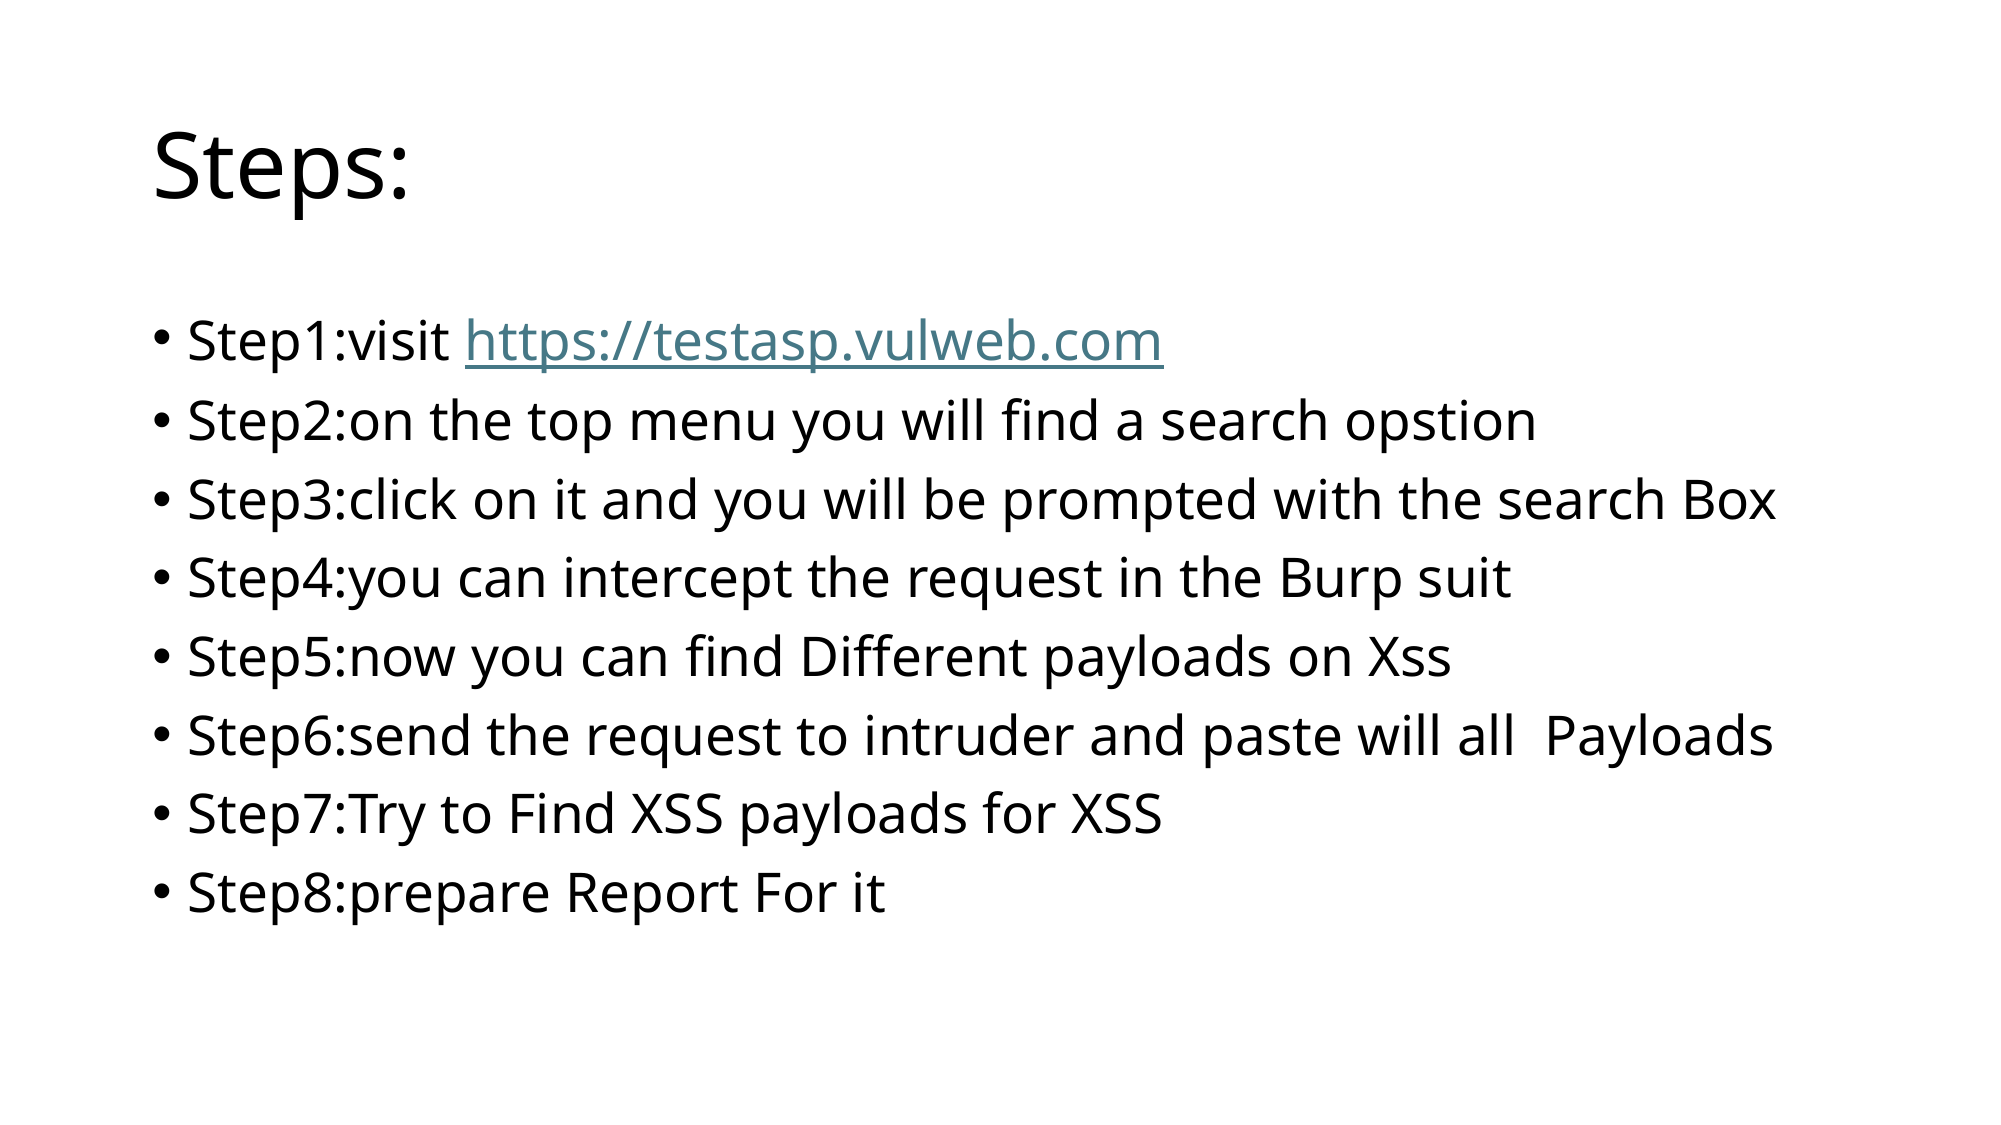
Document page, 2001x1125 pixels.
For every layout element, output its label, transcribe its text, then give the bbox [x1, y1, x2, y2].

list Step1:visit https://testasp.vulweb.com Step2:on the top menu you will find a search opstion Step3:click on it and you will be prompted with the search Box Step4:you can intercept the request in the Burp suit Step5:now you can find Different payloads on Xss Step6:send the request to intruder and paste will all Payloads Step7:Try to Find XSS payloads for XSS Step8:prepare Report For it [137, 299, 1863, 1014]
title Steps: [137, 59, 1863, 278]
